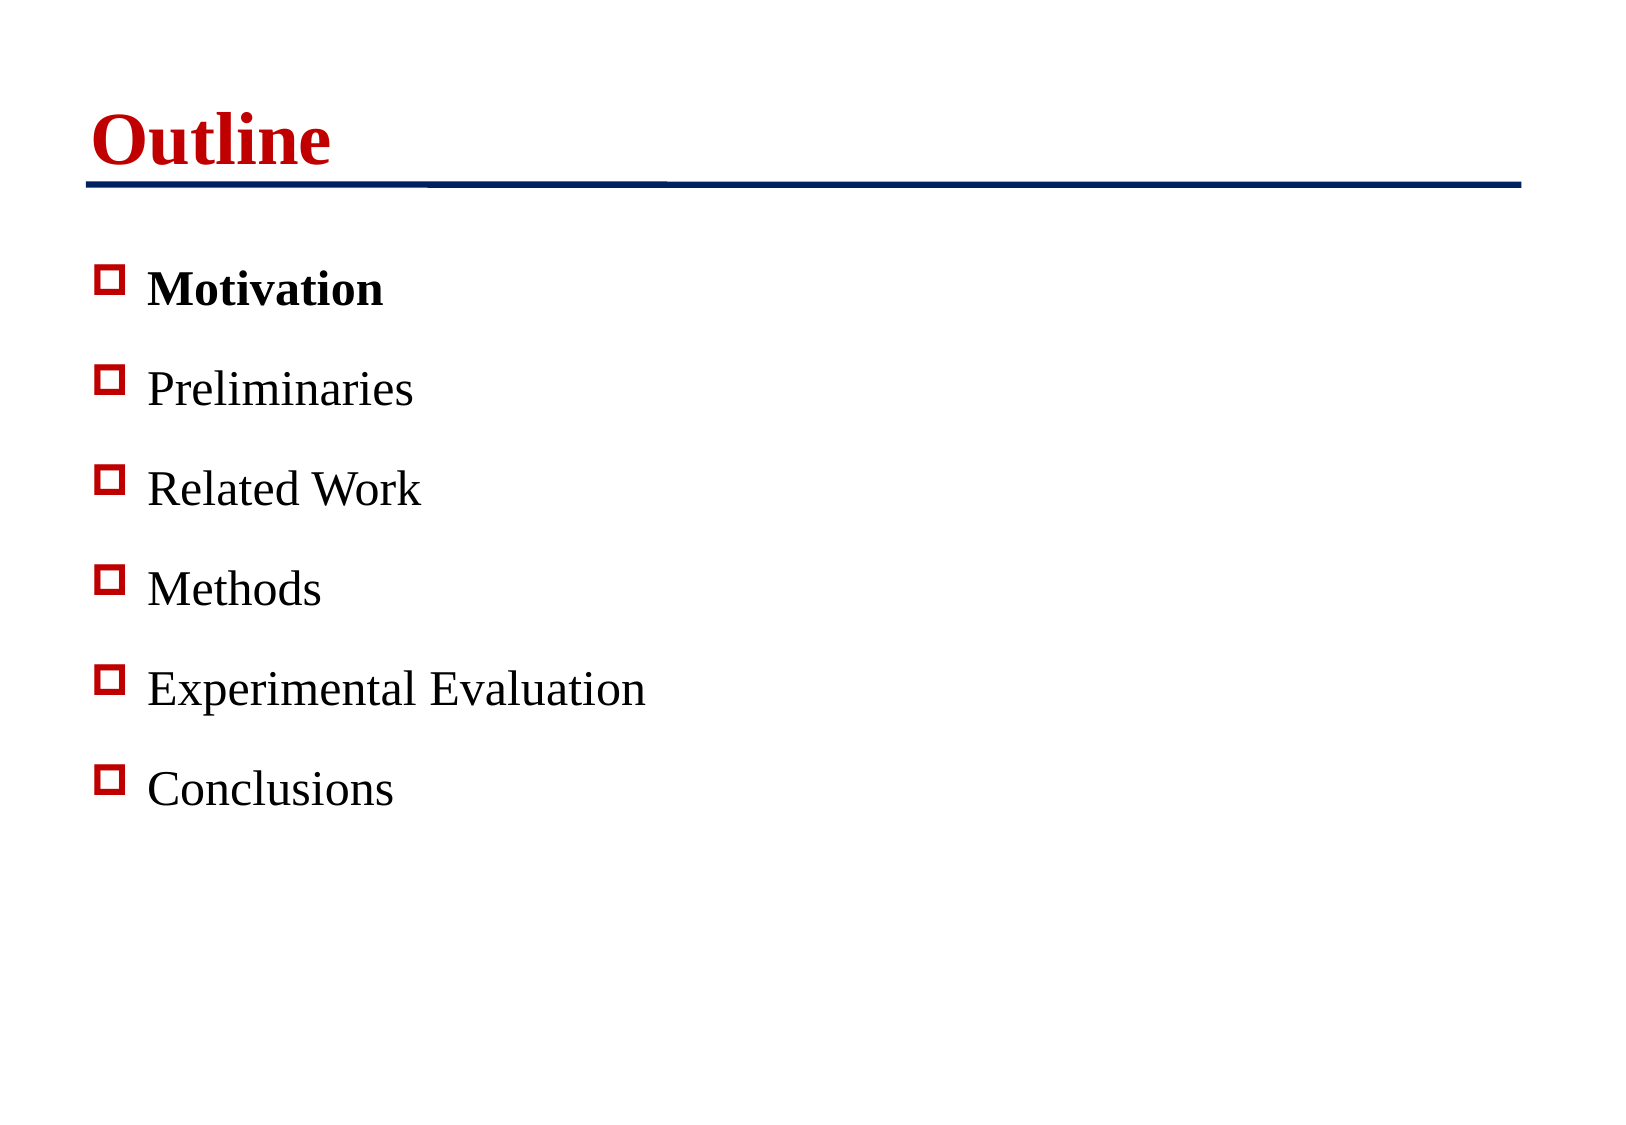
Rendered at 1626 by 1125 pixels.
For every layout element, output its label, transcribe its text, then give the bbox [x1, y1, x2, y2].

title Outline [75, 21, 1539, 187]
list Motivation Preliminaries Related Work Methods Experimental Evaluation Conclusions [75, 218, 1544, 1016]
